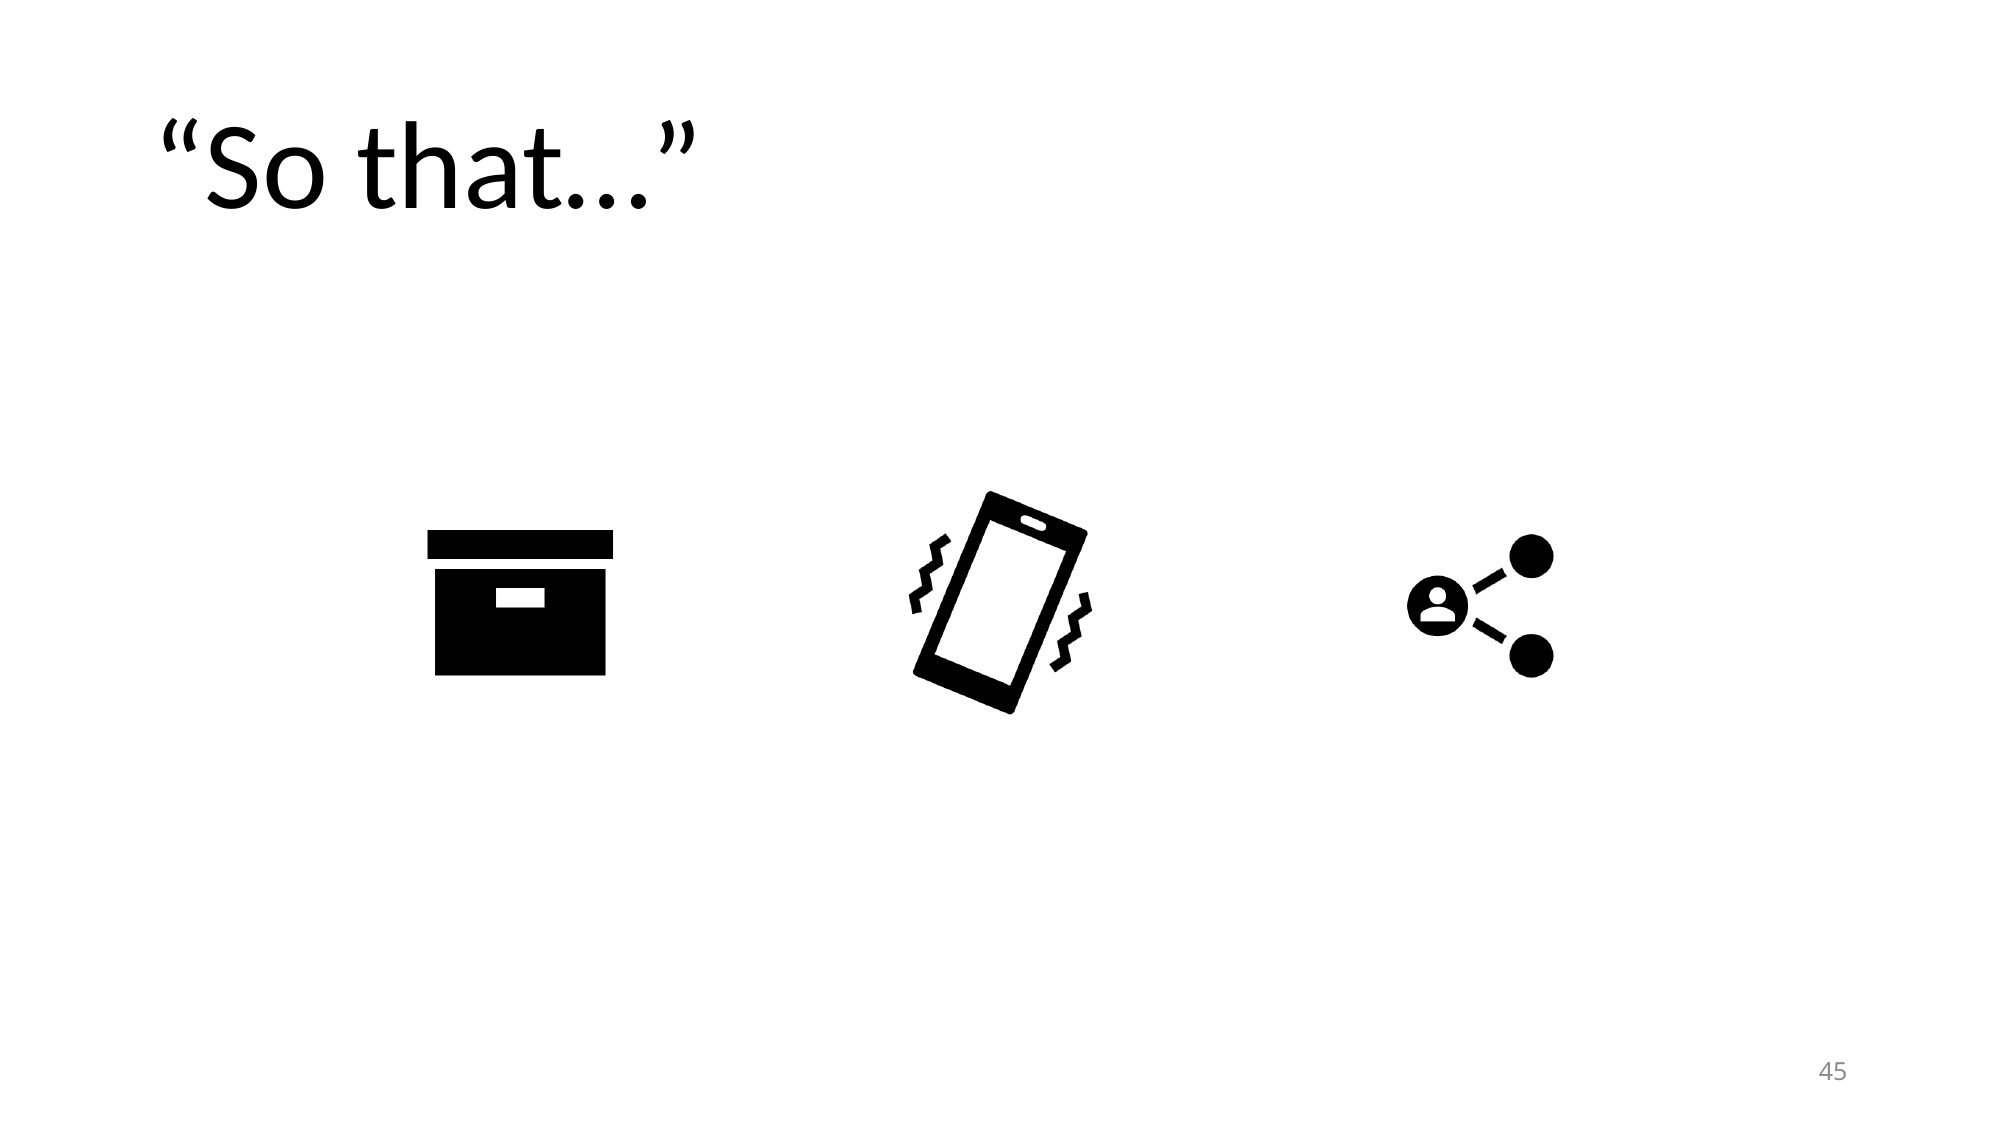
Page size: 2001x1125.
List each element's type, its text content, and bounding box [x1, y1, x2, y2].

title “So that…” [137, 59, 1863, 278]
slide_number 45 [1412, 1042, 1863, 1103]
picture [403, 486, 637, 719]
picture [883, 486, 1117, 719]
picture [1363, 486, 1597, 719]
